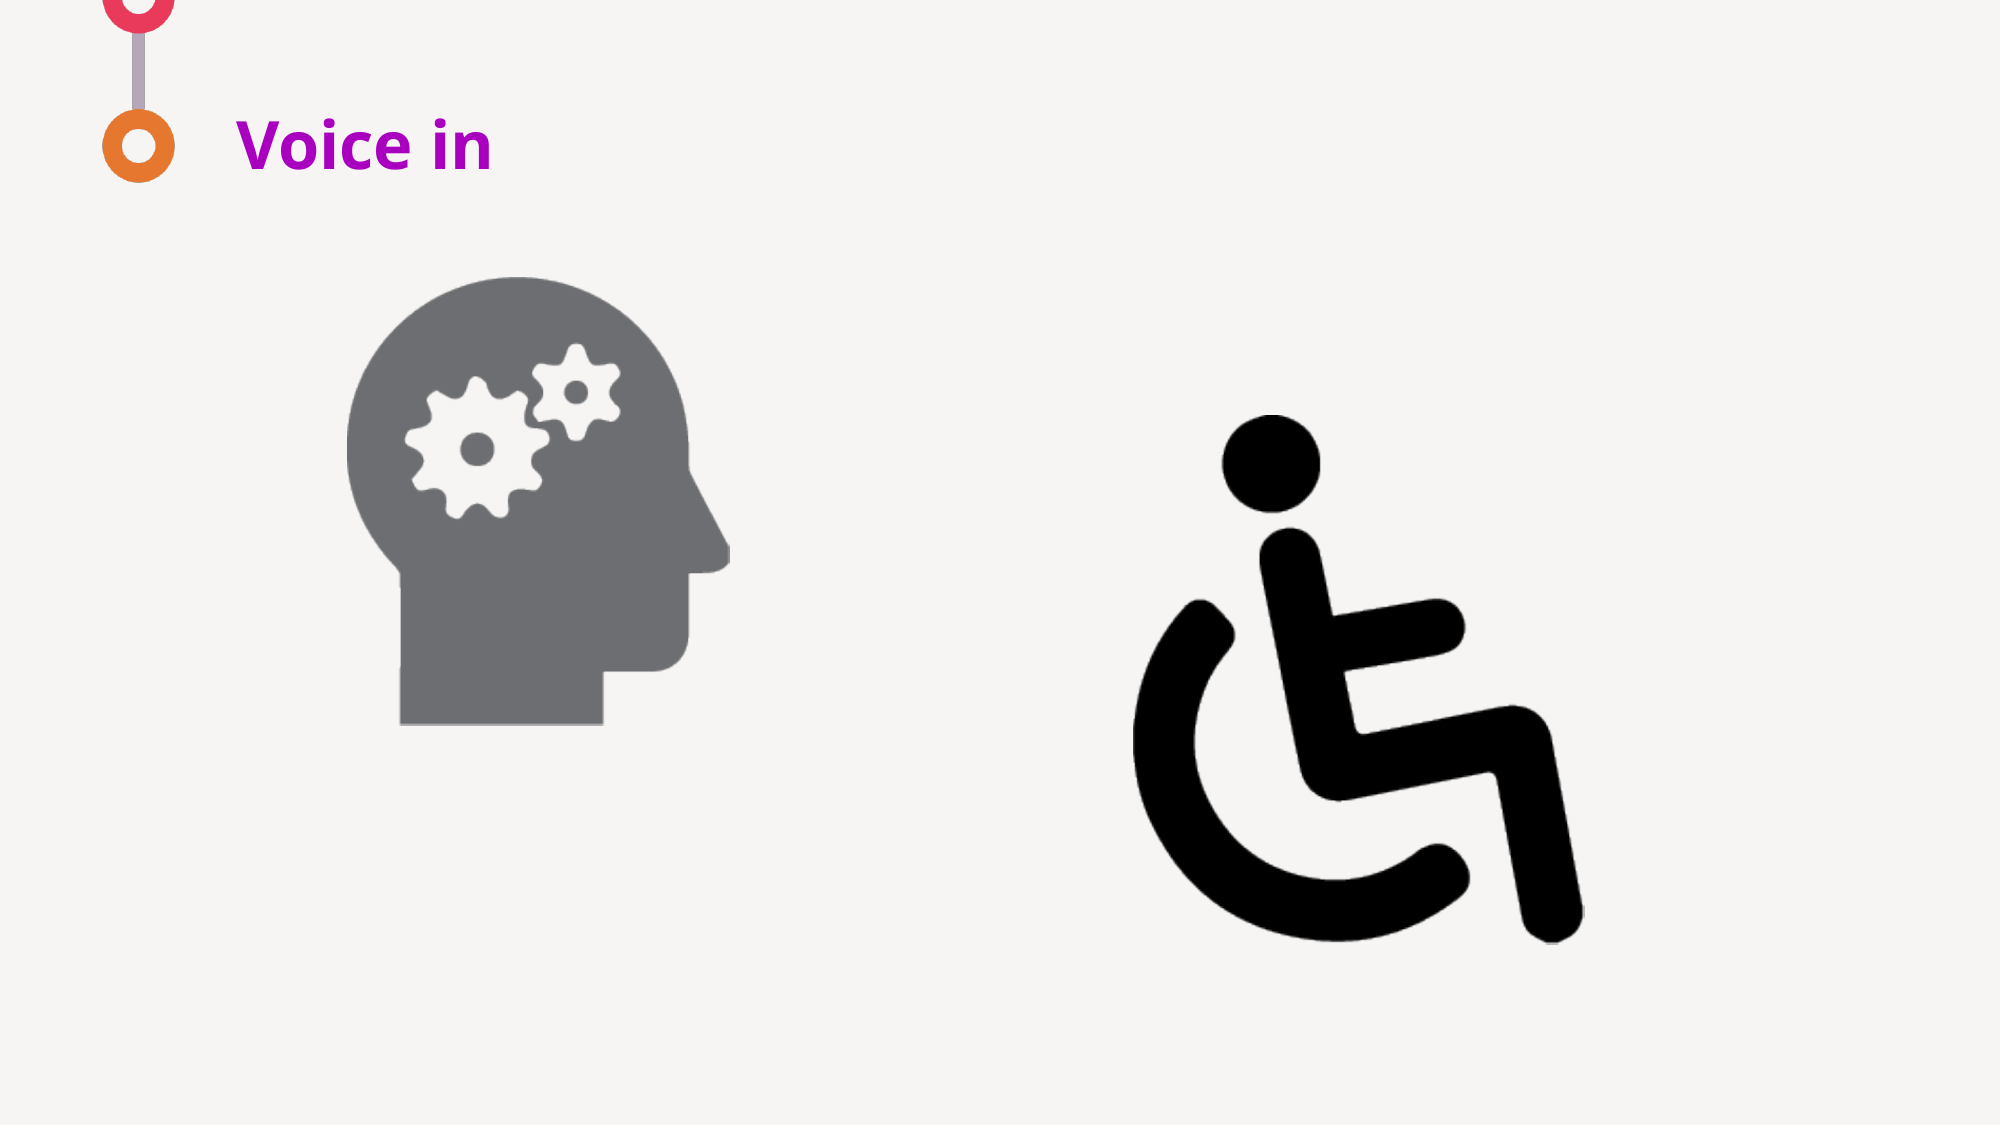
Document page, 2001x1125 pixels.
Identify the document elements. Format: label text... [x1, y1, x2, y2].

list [1133, 415, 1585, 945]
picture [100, 0, 179, 192]
title Voice in [236, 111, 1388, 278]
picture [347, 277, 730, 726]
